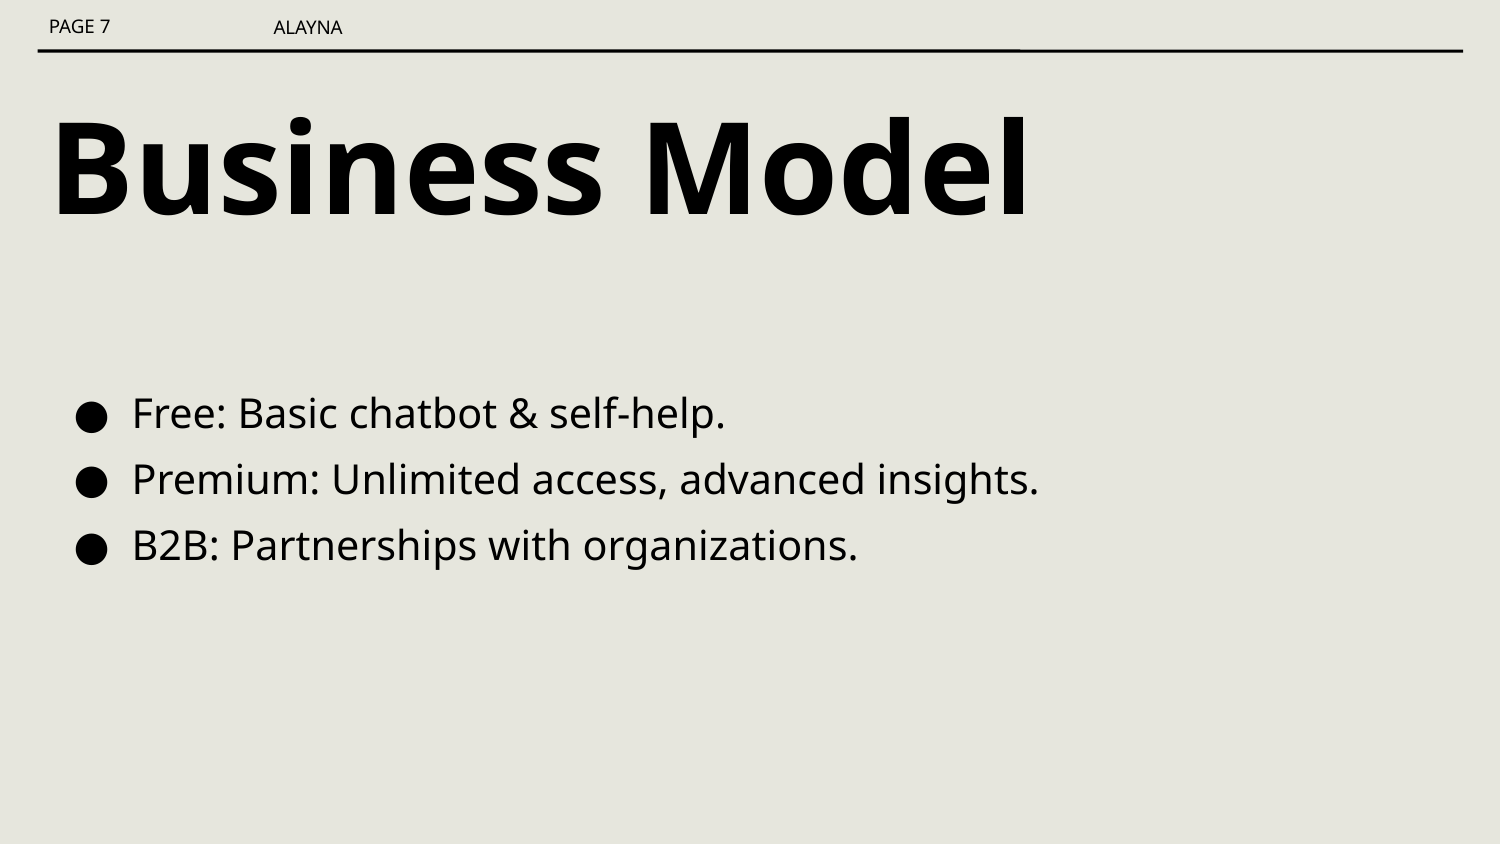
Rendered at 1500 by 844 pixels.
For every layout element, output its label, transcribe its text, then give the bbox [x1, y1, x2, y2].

title Business Model [37, 81, 1448, 352]
list Free: Basic chatbot & self-help. Premium: Unlimited access, advanced insights. B2B: Partnerships with organizations. [45, 381, 1456, 821]
